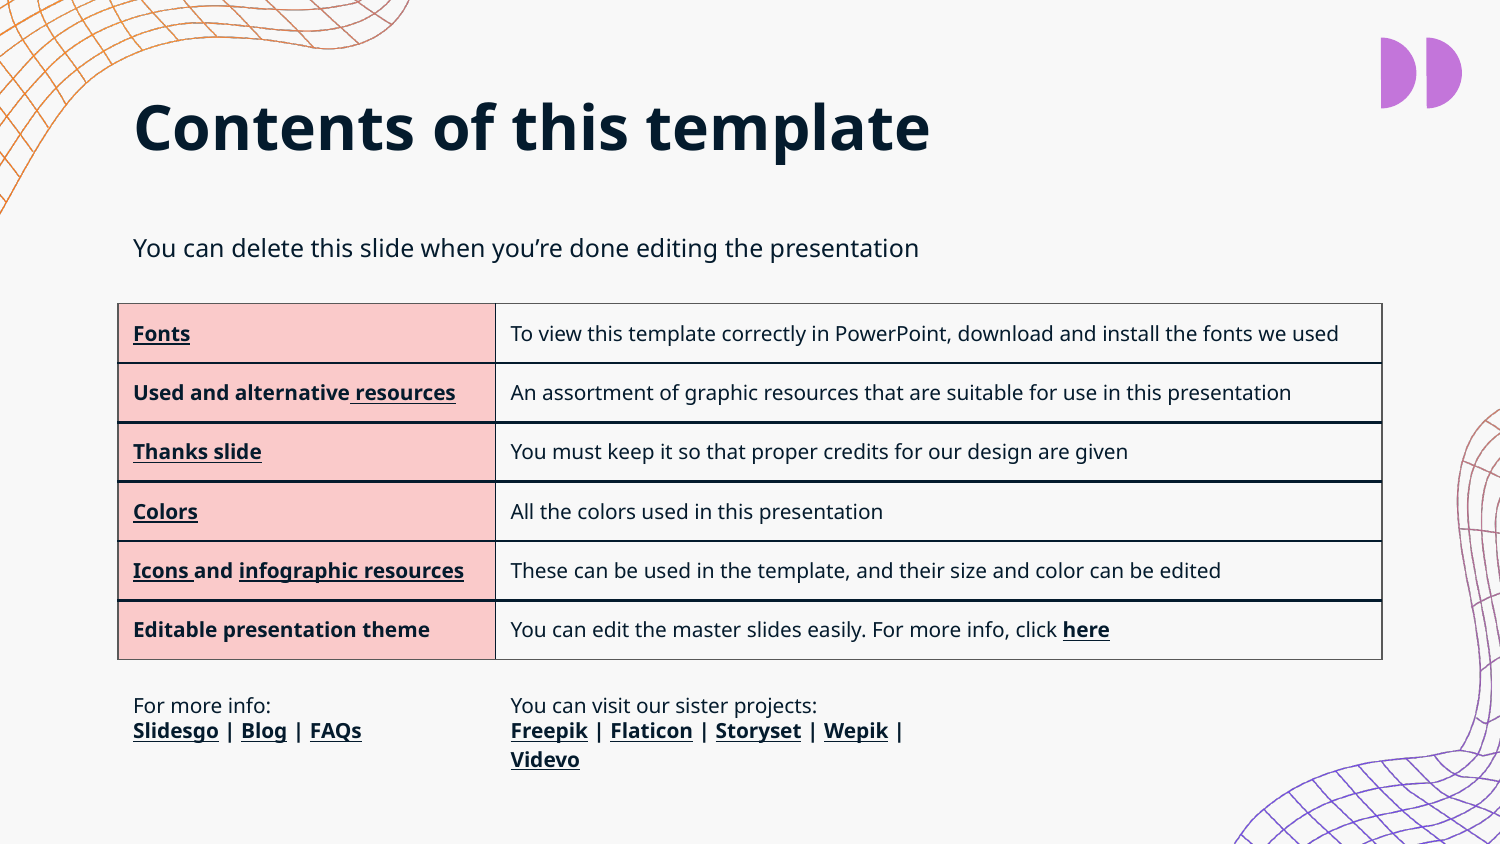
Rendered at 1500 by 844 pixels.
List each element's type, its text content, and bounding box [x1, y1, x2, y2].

table_cell Editable presentation theme [119, 602, 495, 659]
table_cell You must keep it so that proper credits for our design are given [496, 424, 1381, 480]
table_cell You can edit the master slides easily. For more info, click here [496, 602, 1381, 659]
table_cell Colors [119, 483, 495, 540]
text_box You can visit our sister projects: Freepik | Flaticon | Storyset | Wepik | Videvo [495, 678, 993, 754]
picture [1153, 385, 1500, 844]
table_header To view this template correctly in PowerPoint, download and install the fonts we used [496, 304, 1381, 362]
table_cell Thanks slide [119, 424, 495, 480]
table_cell An assortment of graphic resources that are suitable for use in this presentation [496, 364, 1381, 421]
table_cell All the colors used in this presentation [496, 483, 1381, 540]
table_cell These can be used in the template, and their size and color can be edited [496, 542, 1381, 599]
title Contents of this template [118, 72, 1382, 167]
text_box You can delete this slide when you’re done editing the presentation [118, 217, 1382, 279]
text_box For more info: Slidesgo | Blog | FAQs [118, 678, 455, 754]
table_cell Icons and infographic resources [119, 542, 495, 599]
table_header Fonts [119, 304, 495, 362]
picture [0, 0, 505, 222]
table_cell Used and alternative resources [119, 364, 495, 421]
